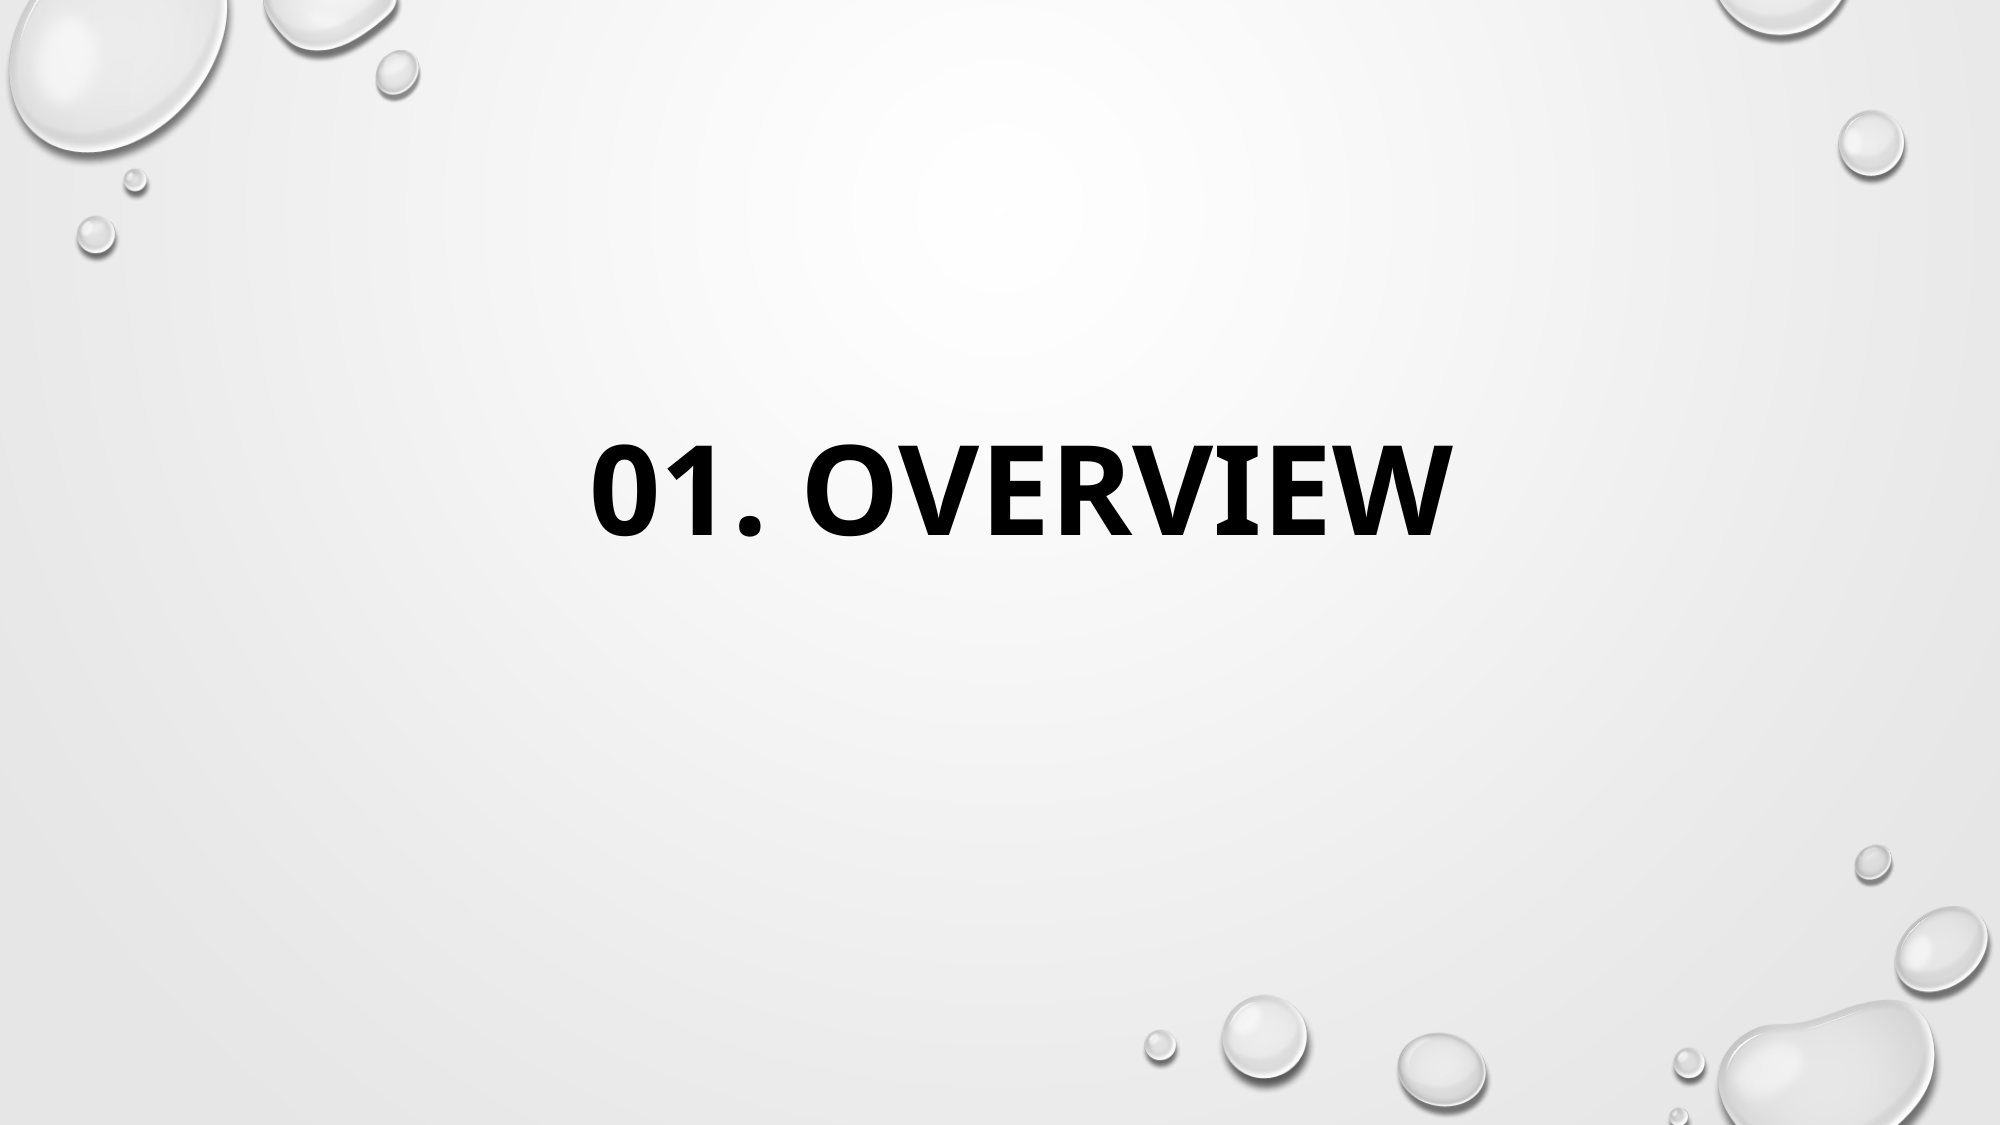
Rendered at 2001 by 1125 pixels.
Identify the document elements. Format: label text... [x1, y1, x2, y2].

title 01. OVERVIEW [171, 364, 1872, 627]
picture [0, 0, 2000, 1125]
